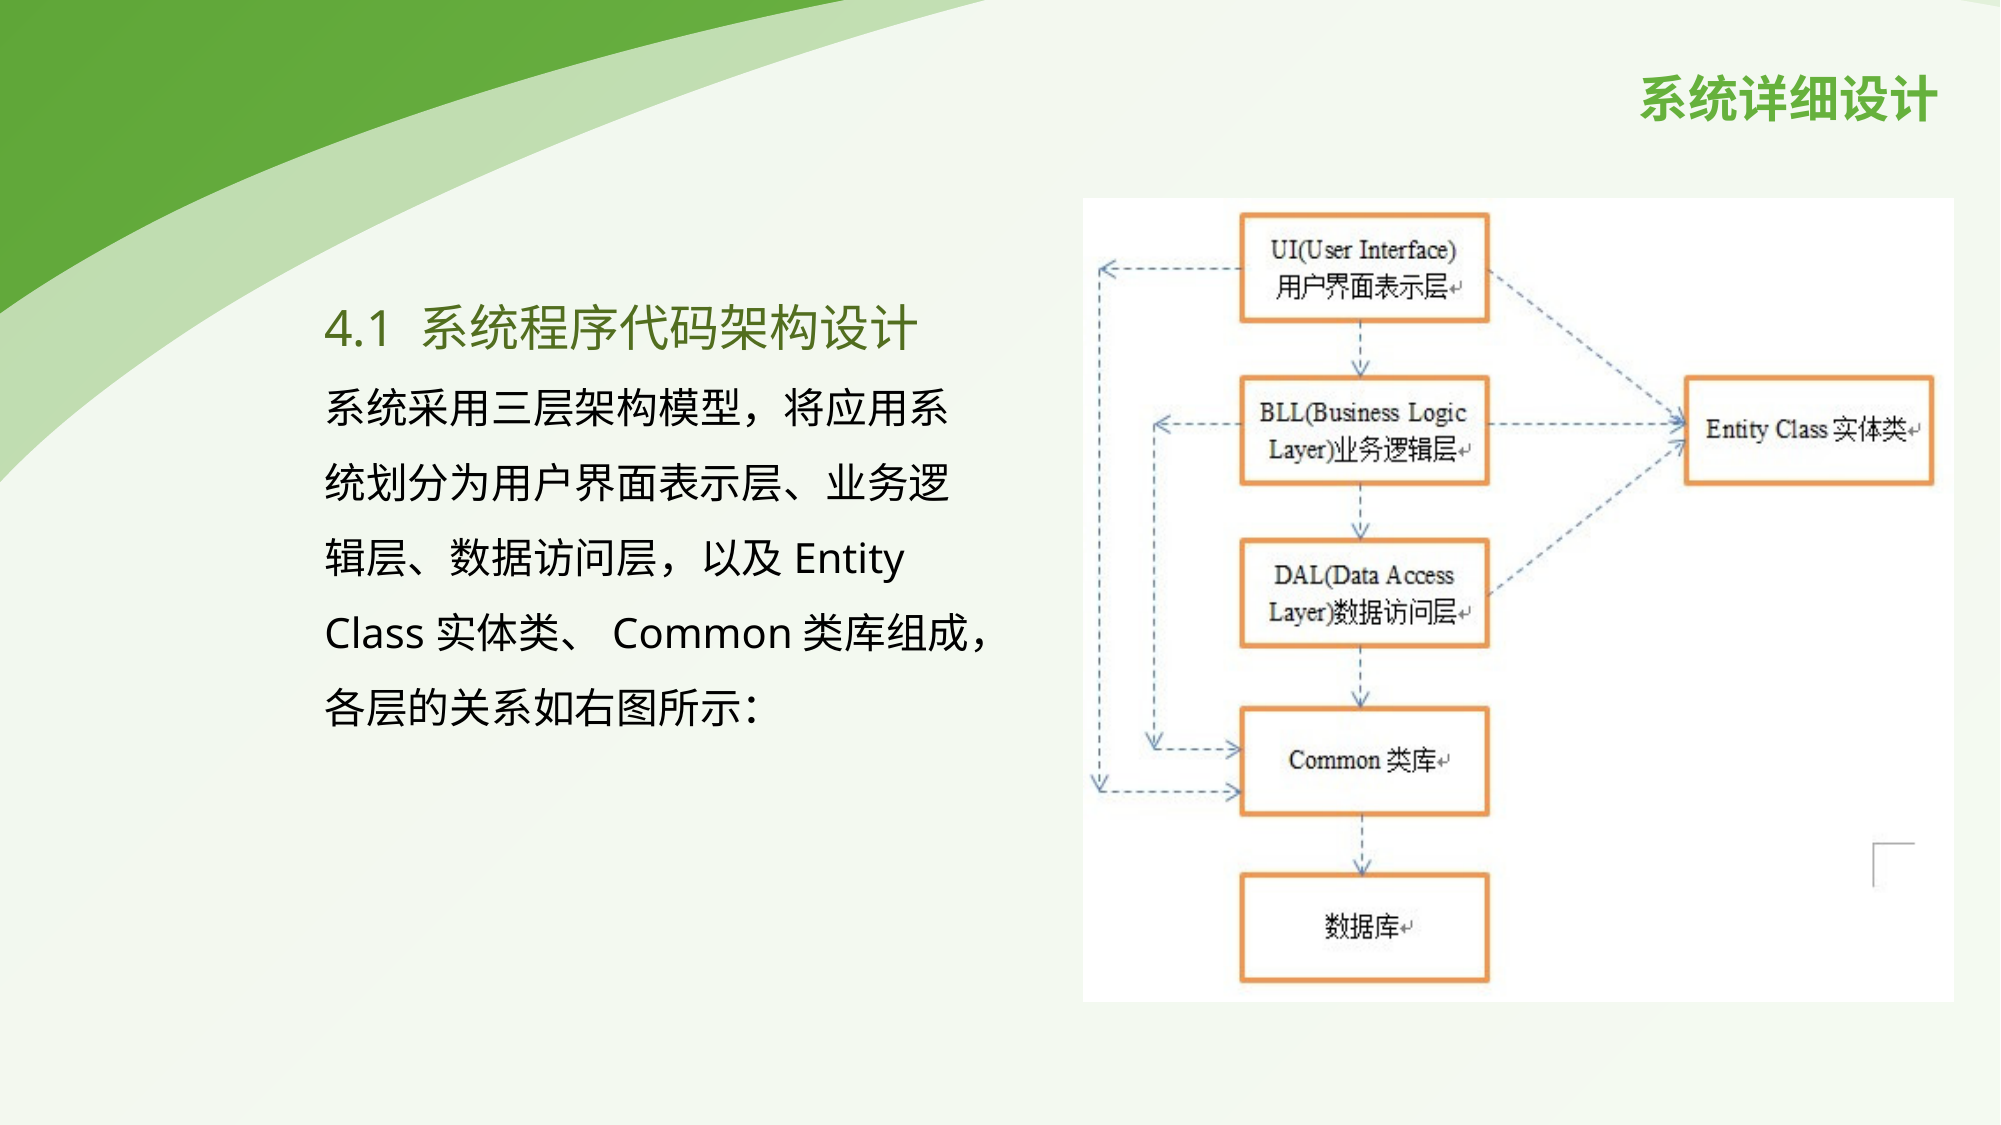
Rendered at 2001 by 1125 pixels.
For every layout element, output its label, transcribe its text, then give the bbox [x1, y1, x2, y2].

list 系统详细设计 [1083, 41, 1955, 162]
text_box 4.1 系统程序代码架构设计 系统采用三层架构模型，将应用系统划分为用户界面表示层、业务逻辑层、数据访问层，以及Entity Class实体类、Common类库组成，各层的关系如右图所示： [309, 259, 985, 740]
picture [1083, 198, 1954, 1002]
